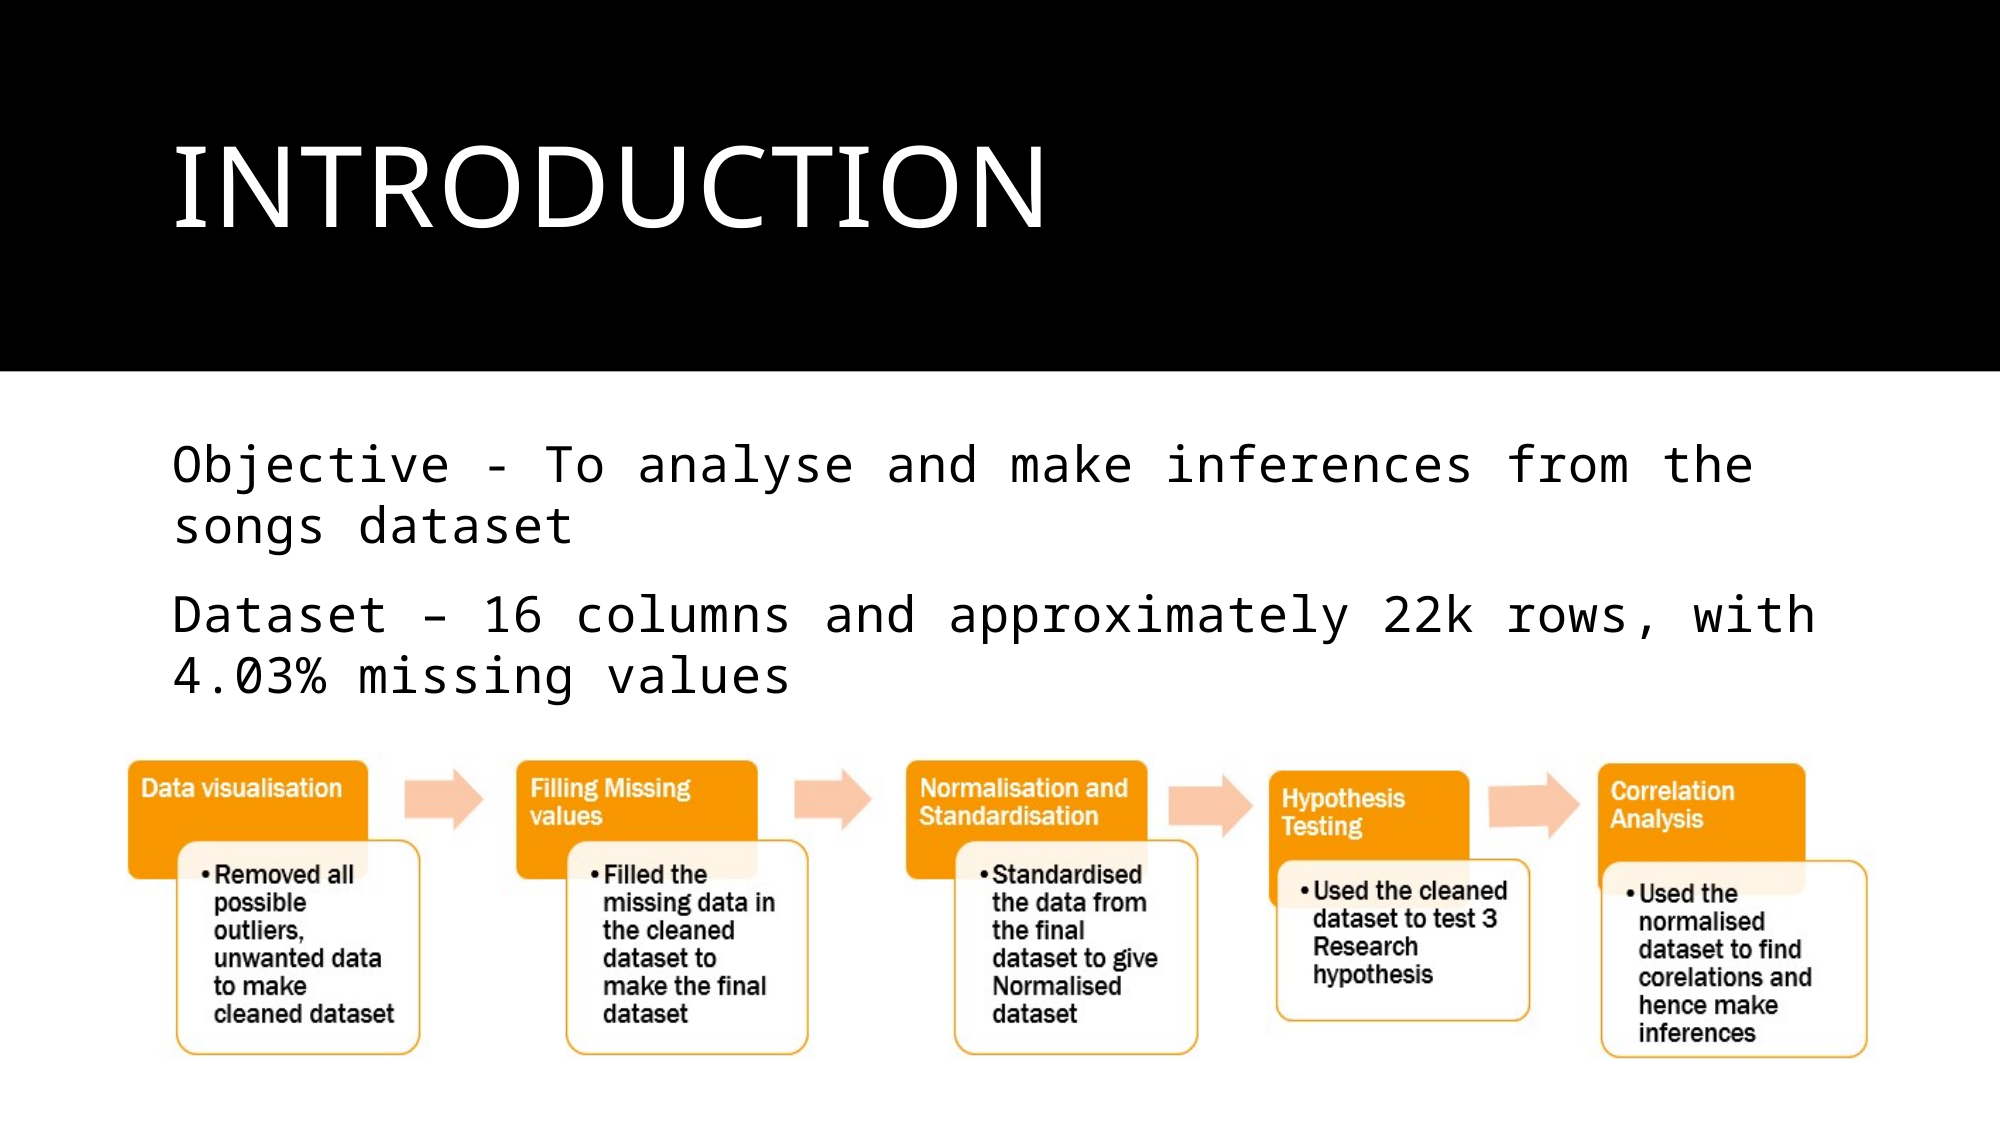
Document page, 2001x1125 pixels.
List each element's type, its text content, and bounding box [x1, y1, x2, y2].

picture [124, 723, 1875, 1125]
list Objective - To analyse and make inferences from the songs dataset Dataset – 16 columns and approximately 22k rows, with 4.03% missing values [157, 424, 1842, 723]
title introduction [157, 52, 1842, 332]
